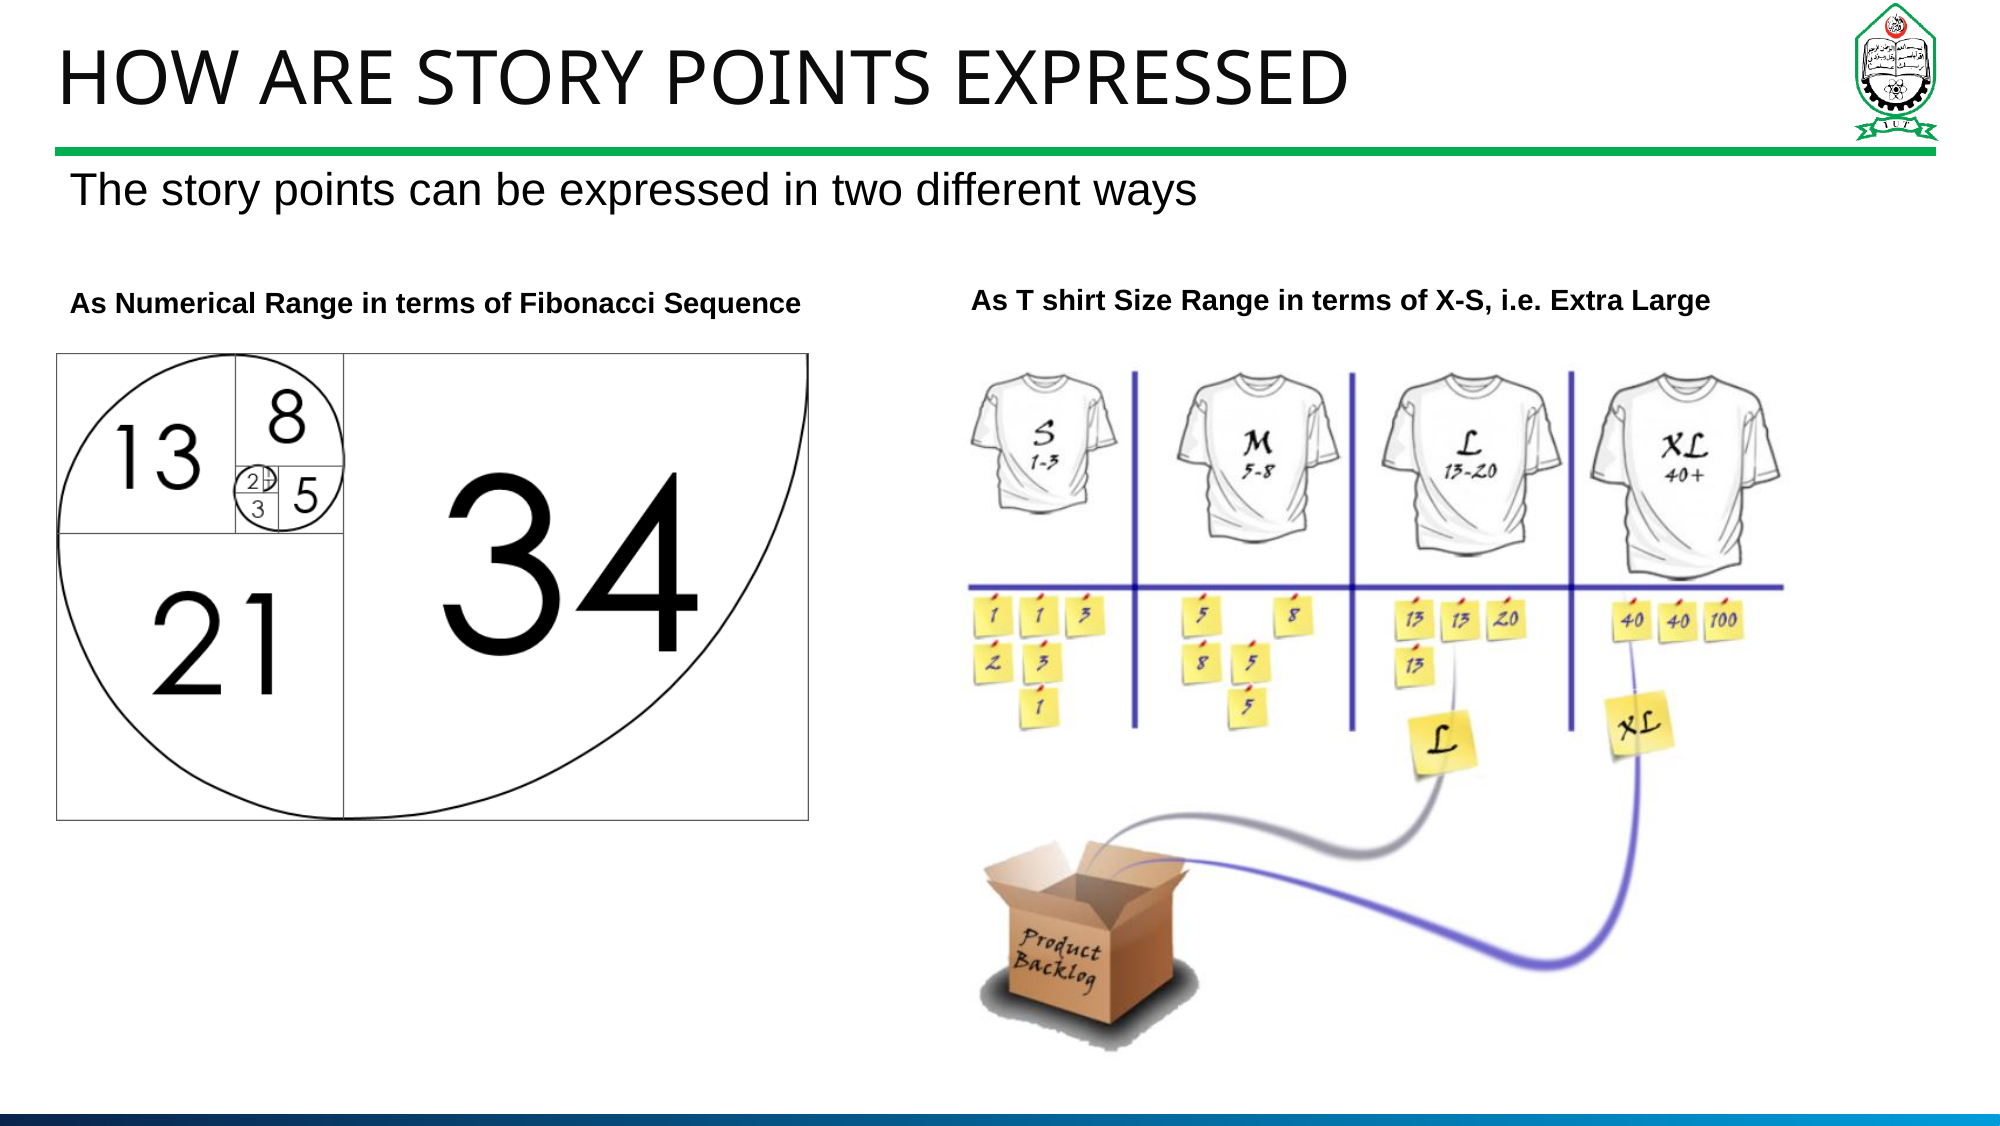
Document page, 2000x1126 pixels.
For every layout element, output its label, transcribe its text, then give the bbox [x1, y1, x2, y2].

title How are Story Points Expressed [56, 39, 1735, 158]
picture [56, 353, 809, 822]
picture [1854, 3, 1939, 141]
picture [943, 353, 1861, 1063]
picture [1086, 1114, 1091, 1125]
text_box As T shirt Size Range in terms of X-S, i.e. Extra Large [955, 273, 1738, 325]
list The story points can be expressed in two different ways As Numerical Range in terms of Fibonacci Sequence [54, 158, 1935, 1040]
picture [1054, 1114, 1058, 1125]
